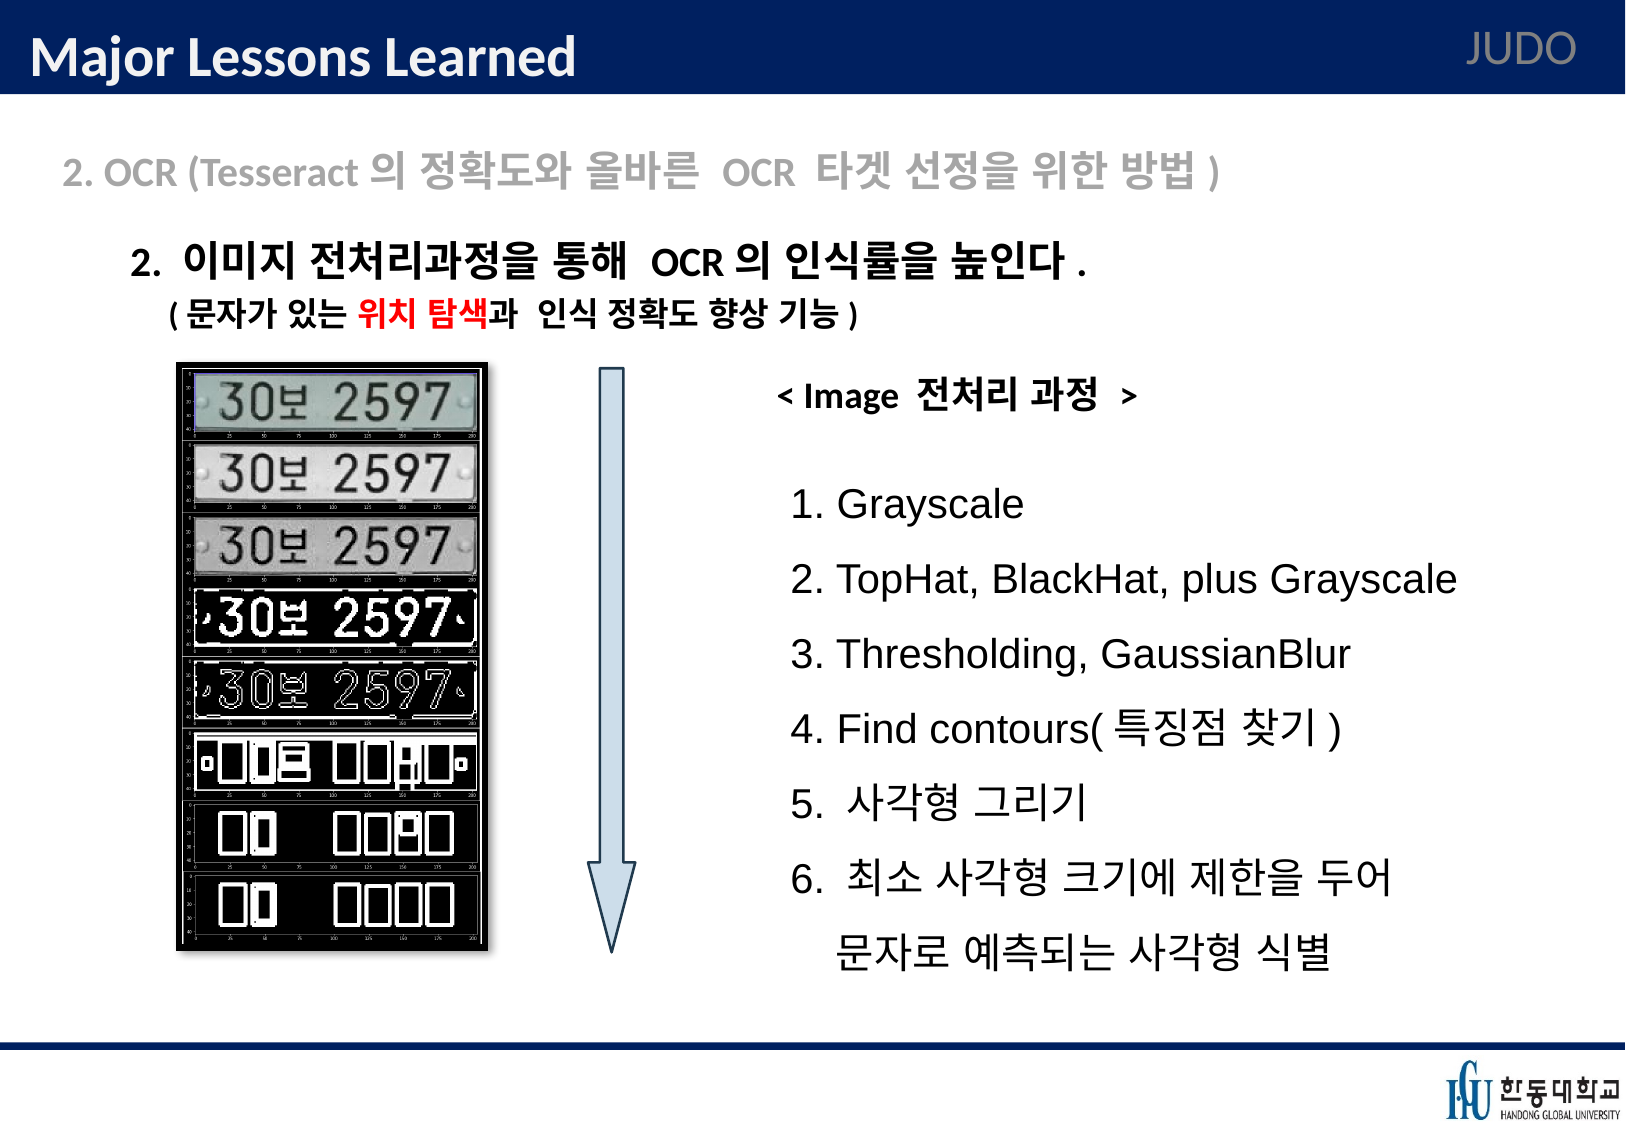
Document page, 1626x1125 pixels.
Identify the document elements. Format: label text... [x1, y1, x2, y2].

picture [1440, 1055, 1625, 1125]
text_box 2. OCR (Tesseract의 정확도와 올바른 OCR 타겟 선정을 위한 방법) [47, 137, 1510, 252]
text_box 1. Grayscale 2. TopHat, BlackHat, plus Grayscale 3. Thresholding, GaussianBlur 4. Find contours(특징점 찾기) 5. 사각형 그리기 6. 최소 사각형 크기에 제한을 두어 문자로 예측되는 사각형 식별 [775, 444, 1474, 985]
text_box 2. 이미지 전처리과정을 통해 OCR의 인식률을 높인다. (문자가 있는 위치 탐색과 인식 정확도 향상 기능) [115, 252, 1194, 343]
picture [181, 367, 483, 945]
title Major Lessons Learned [14, 0, 1611, 96]
text_box < Image 전처리 과정 > [761, 363, 1153, 424]
text_box [586, 366, 637, 954]
